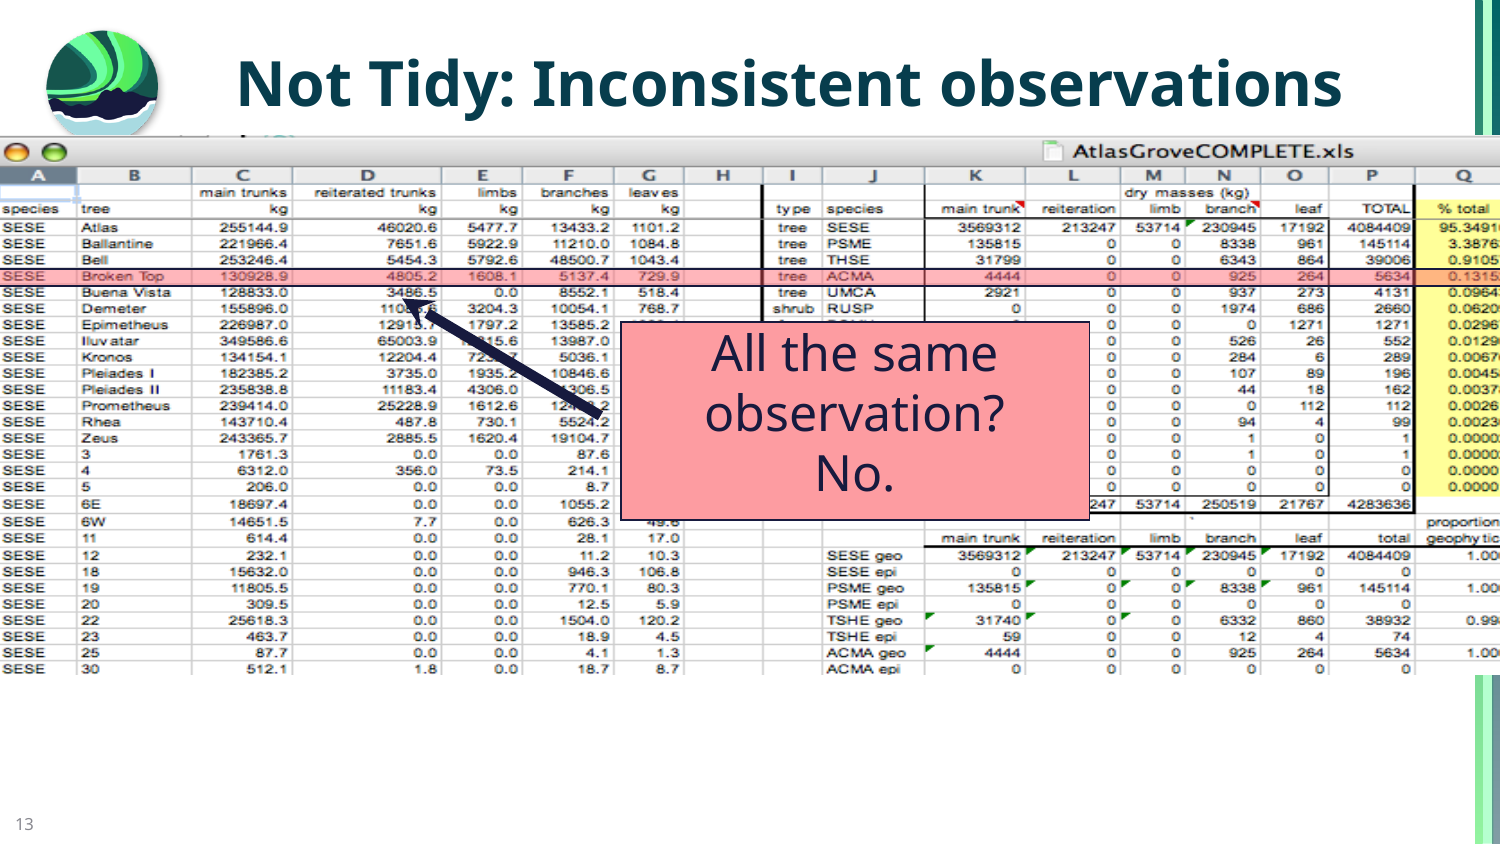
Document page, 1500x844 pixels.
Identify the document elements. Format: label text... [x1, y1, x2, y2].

picture [0, 30, 1500, 268]
picture [0, 521, 1500, 675]
title Not Tidy: Inconsistent observations [220, 11, 1389, 135]
slide_number 13 [0, 802, 350, 844]
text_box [0, 268, 1500, 521]
